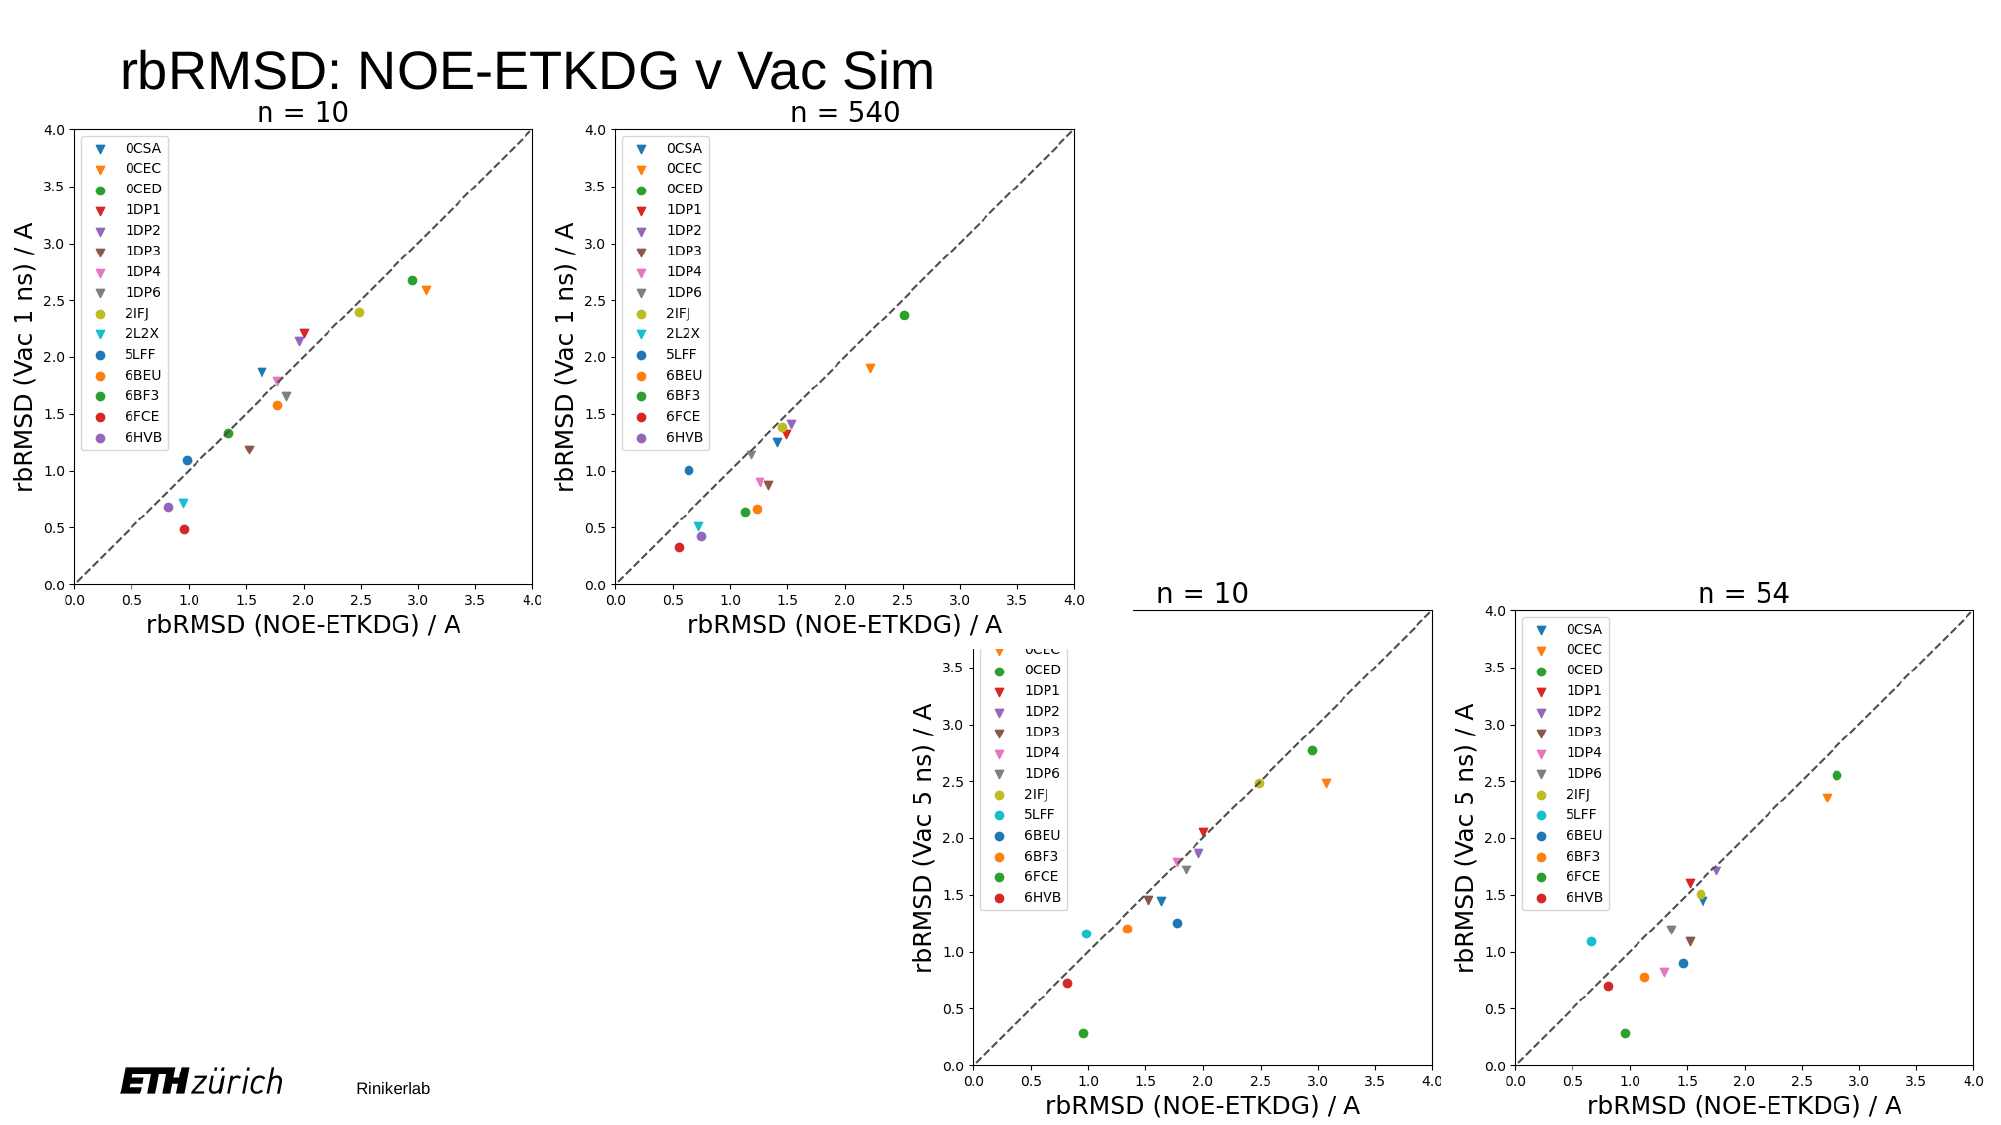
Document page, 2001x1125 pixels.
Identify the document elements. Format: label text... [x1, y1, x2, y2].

picture [120, 1067, 282, 1094]
picture [0, 58, 2000, 1125]
footer Rinikerlab [356, 1069, 899, 1106]
title rbRMSD: NOE-ETKDG v Vac Sim [120, 42, 1880, 191]
